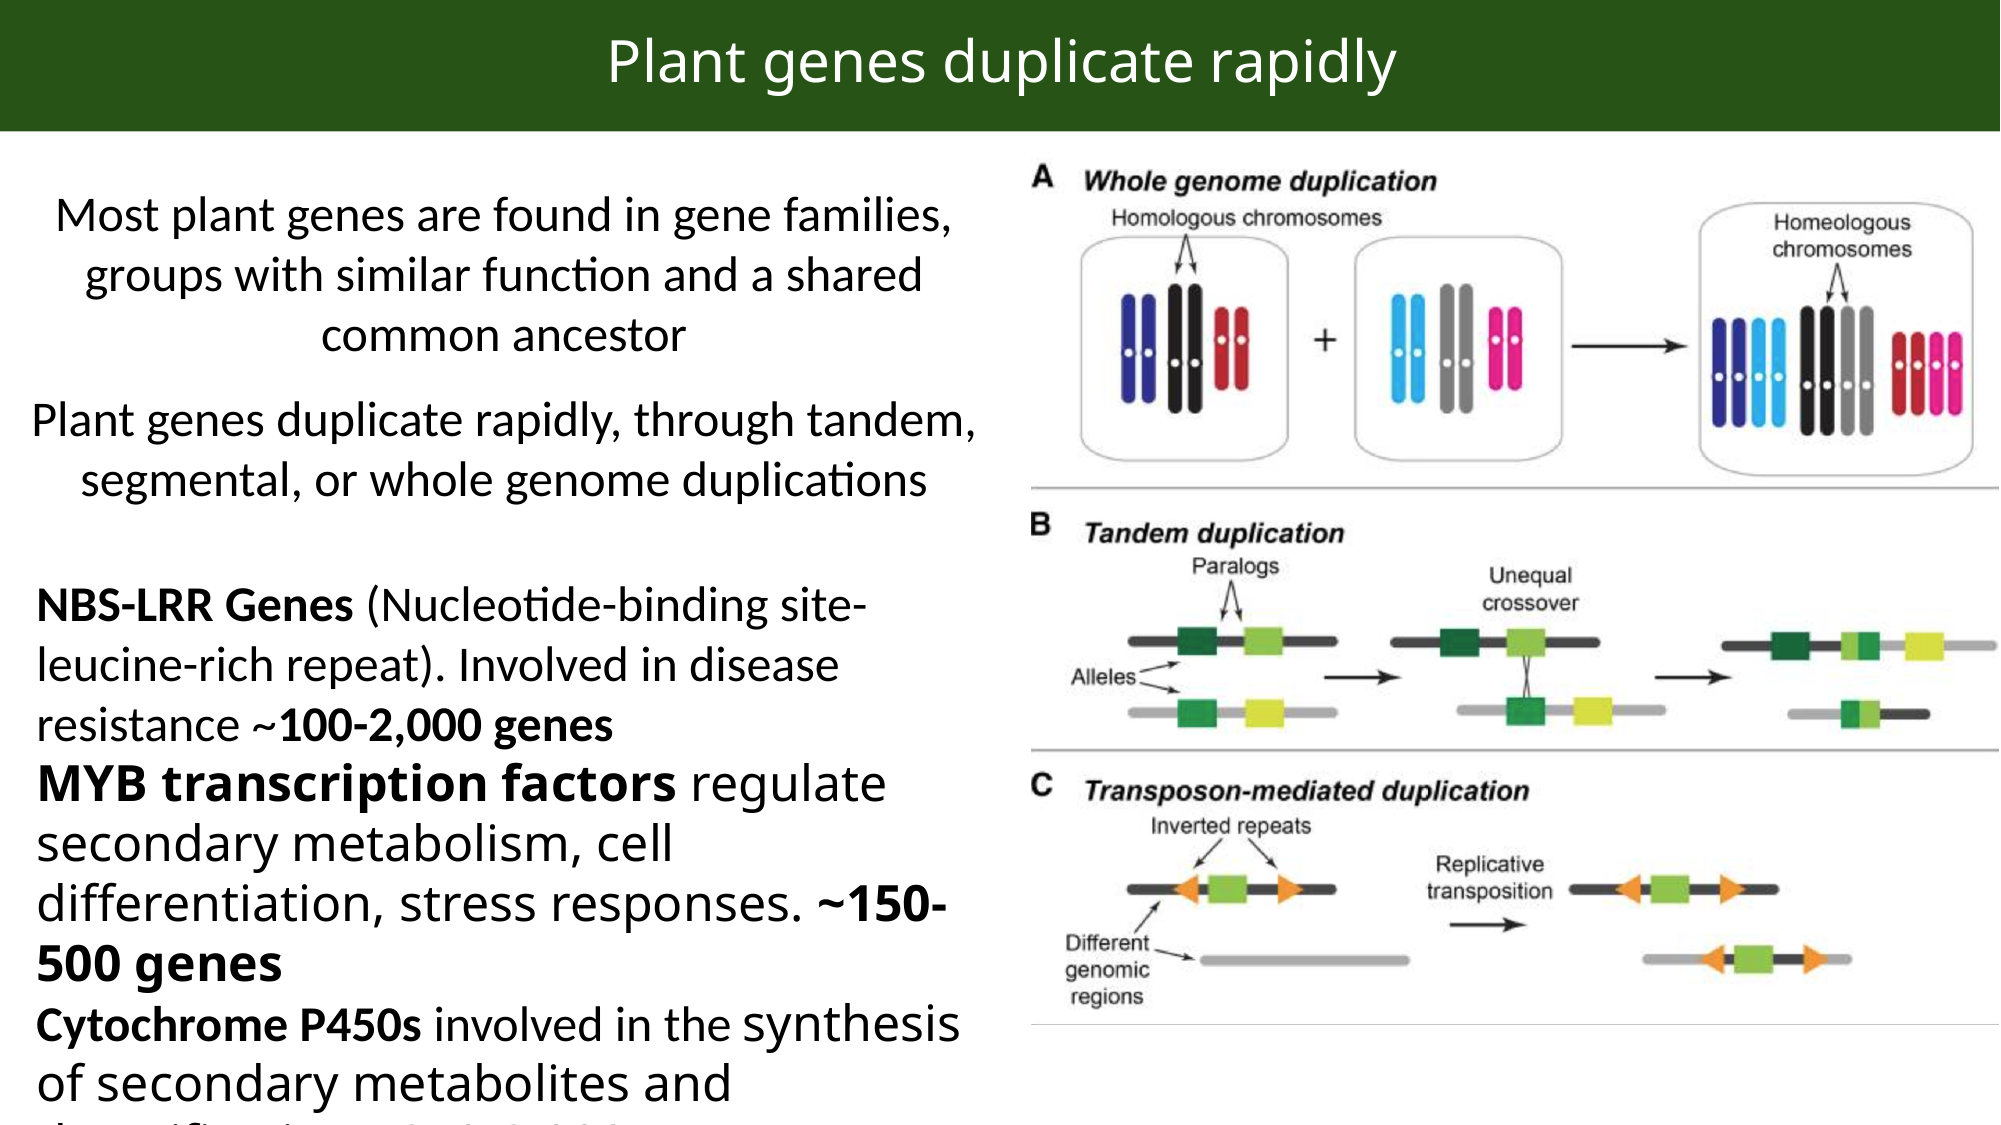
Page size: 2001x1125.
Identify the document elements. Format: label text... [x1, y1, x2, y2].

text_box Most plant genes are found in gene families, groups with similar function and a shared common ancestor Plant genes duplicate rapidly, through tandem, segmental, or whole genome duplications [6, 173, 1002, 514]
text_box NBS-LRR Genes (Nucleotide-binding site-leucine-rich repeat). Involved in disease resistance ~100-2,000 genes MYB transcription factors regulate secondary metabolism, cell differentiation, stress responses. ~150-500 genes Cytochrome P450s involved in the synthesis of secondary metabolites and detoxification ~250-2,000 genes [21, 564, 1032, 1125]
text_box Plant genes duplicate rapidly [4, 16, 1999, 102]
picture [1031, 158, 2000, 1025]
text_box [0, 0, 2000, 133]
